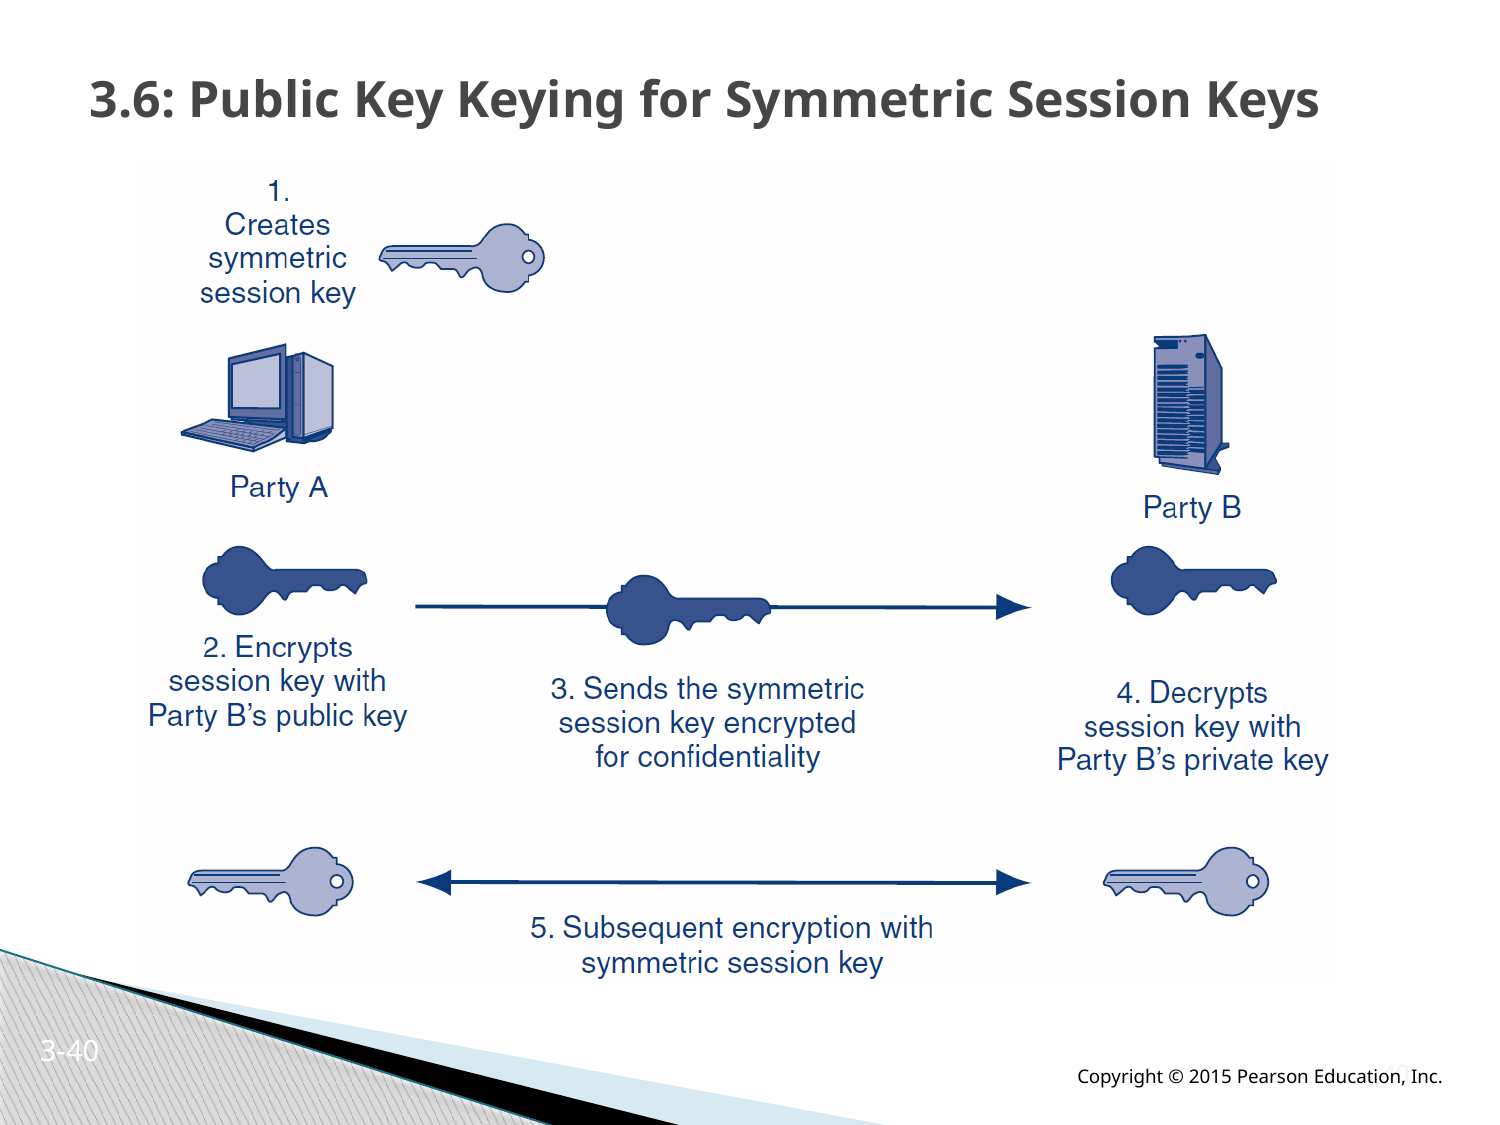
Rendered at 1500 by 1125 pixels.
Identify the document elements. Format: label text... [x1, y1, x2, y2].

title 3.6: Public Key Keying for Symmetric Session Keys [75, 45, 1425, 150]
slide_number 3-39 [24, 1025, 200, 1088]
picture [137, 162, 1338, 984]
